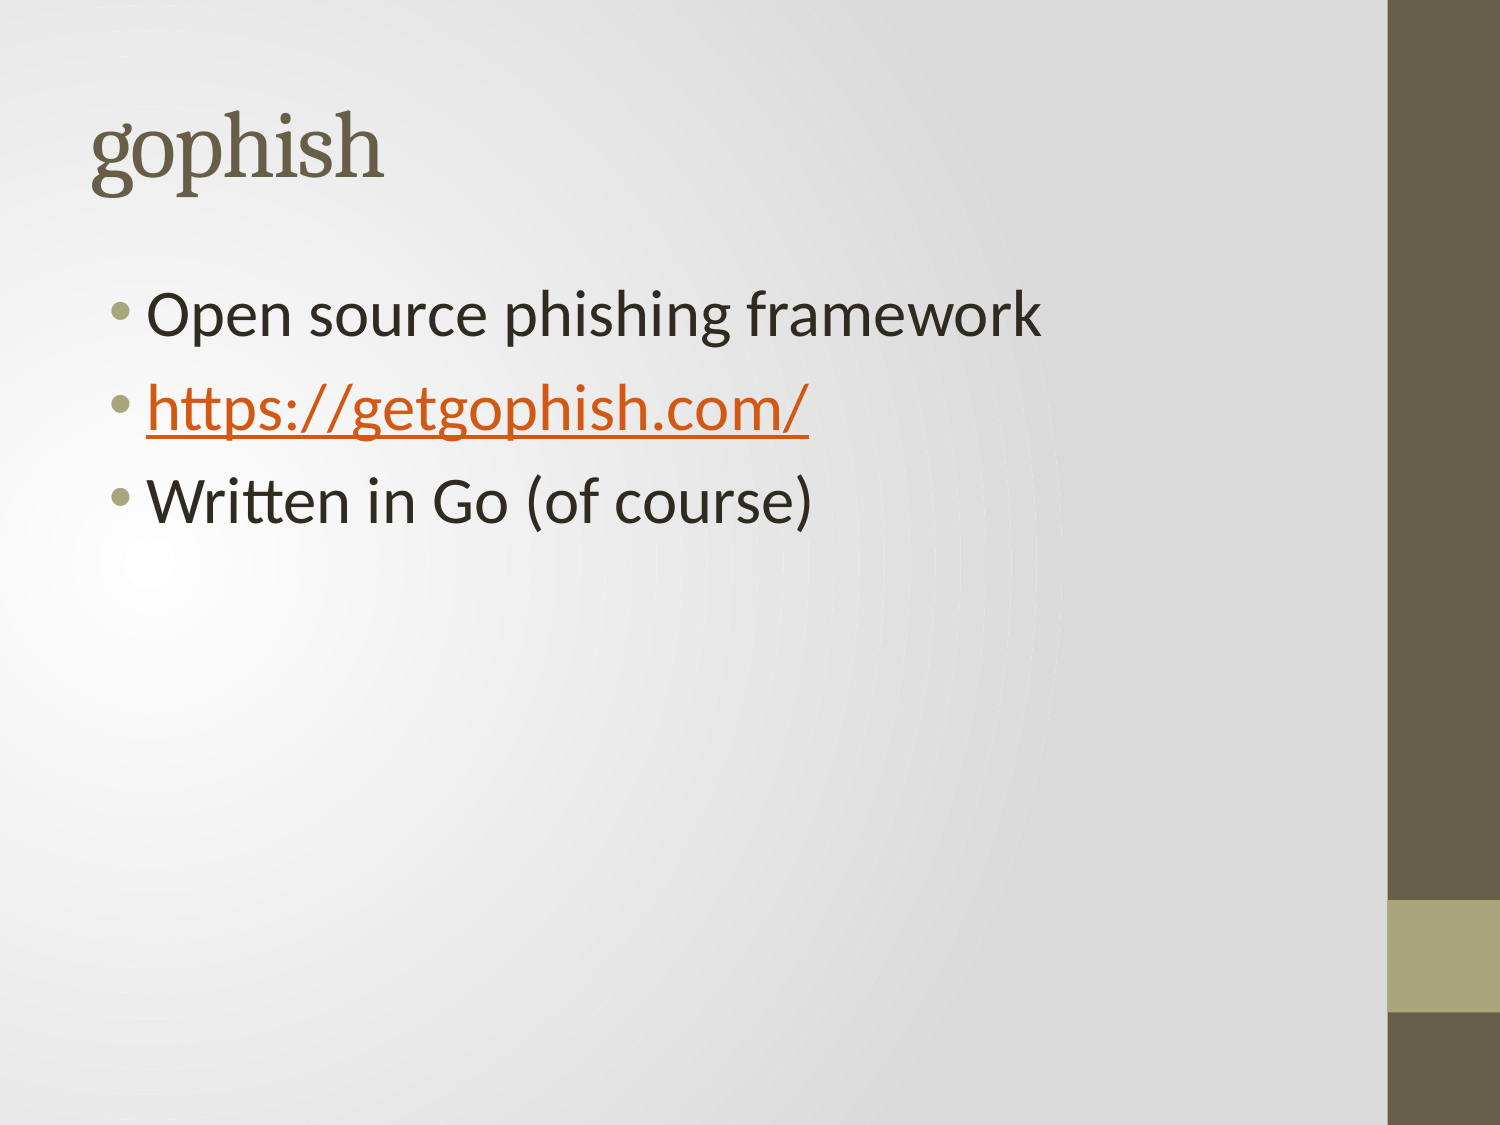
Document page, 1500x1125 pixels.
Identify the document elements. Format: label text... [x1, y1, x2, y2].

list Open source phishing framework https://getgophish.com/ Written in Go (of course) [75, 262, 1325, 1050]
title gophish [75, 45, 1325, 233]
